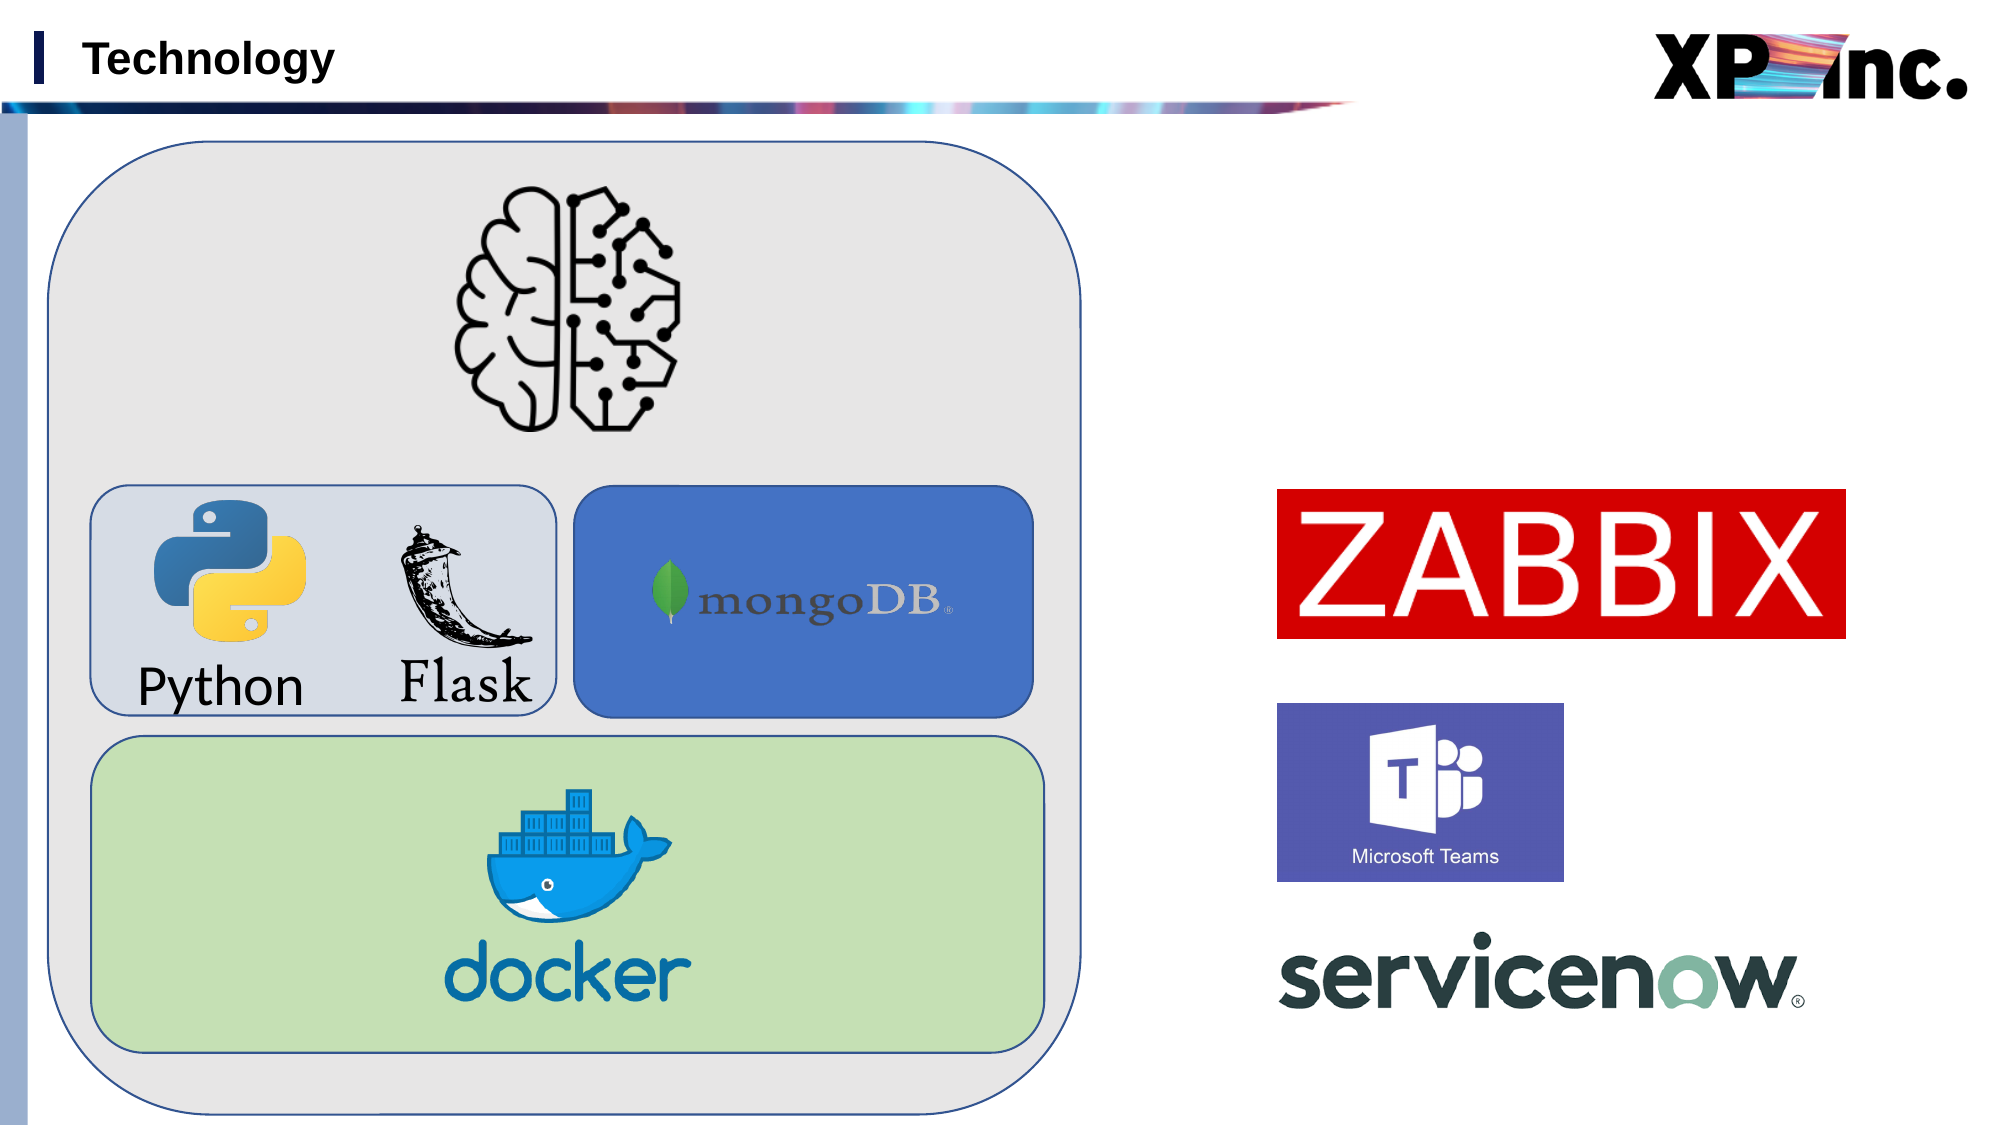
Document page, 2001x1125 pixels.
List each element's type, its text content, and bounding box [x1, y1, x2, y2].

text_box [46, 140, 1082, 1116]
picture [1277, 703, 1564, 882]
picture [19, 104, 66, 114]
picture [1277, 931, 1806, 1009]
picture [354, 495, 1028, 702]
title Technology [66, 0, 610, 121]
text_box [580, 503, 1034, 719]
text_box [0, 113, 28, 1125]
picture [610, 104, 1450, 114]
picture [5, 104, 16, 113]
picture [1649, 28, 1977, 111]
text_box [90, 734, 1046, 1054]
picture [421, 766, 713, 1024]
text_box [89, 484, 558, 717]
picture [1277, 489, 1846, 639]
text_box [586, 484, 1021, 495]
picture [154, 500, 306, 642]
text_box [573, 507, 577, 525]
text_box Python [132, 642, 337, 722]
picture [444, 186, 691, 432]
